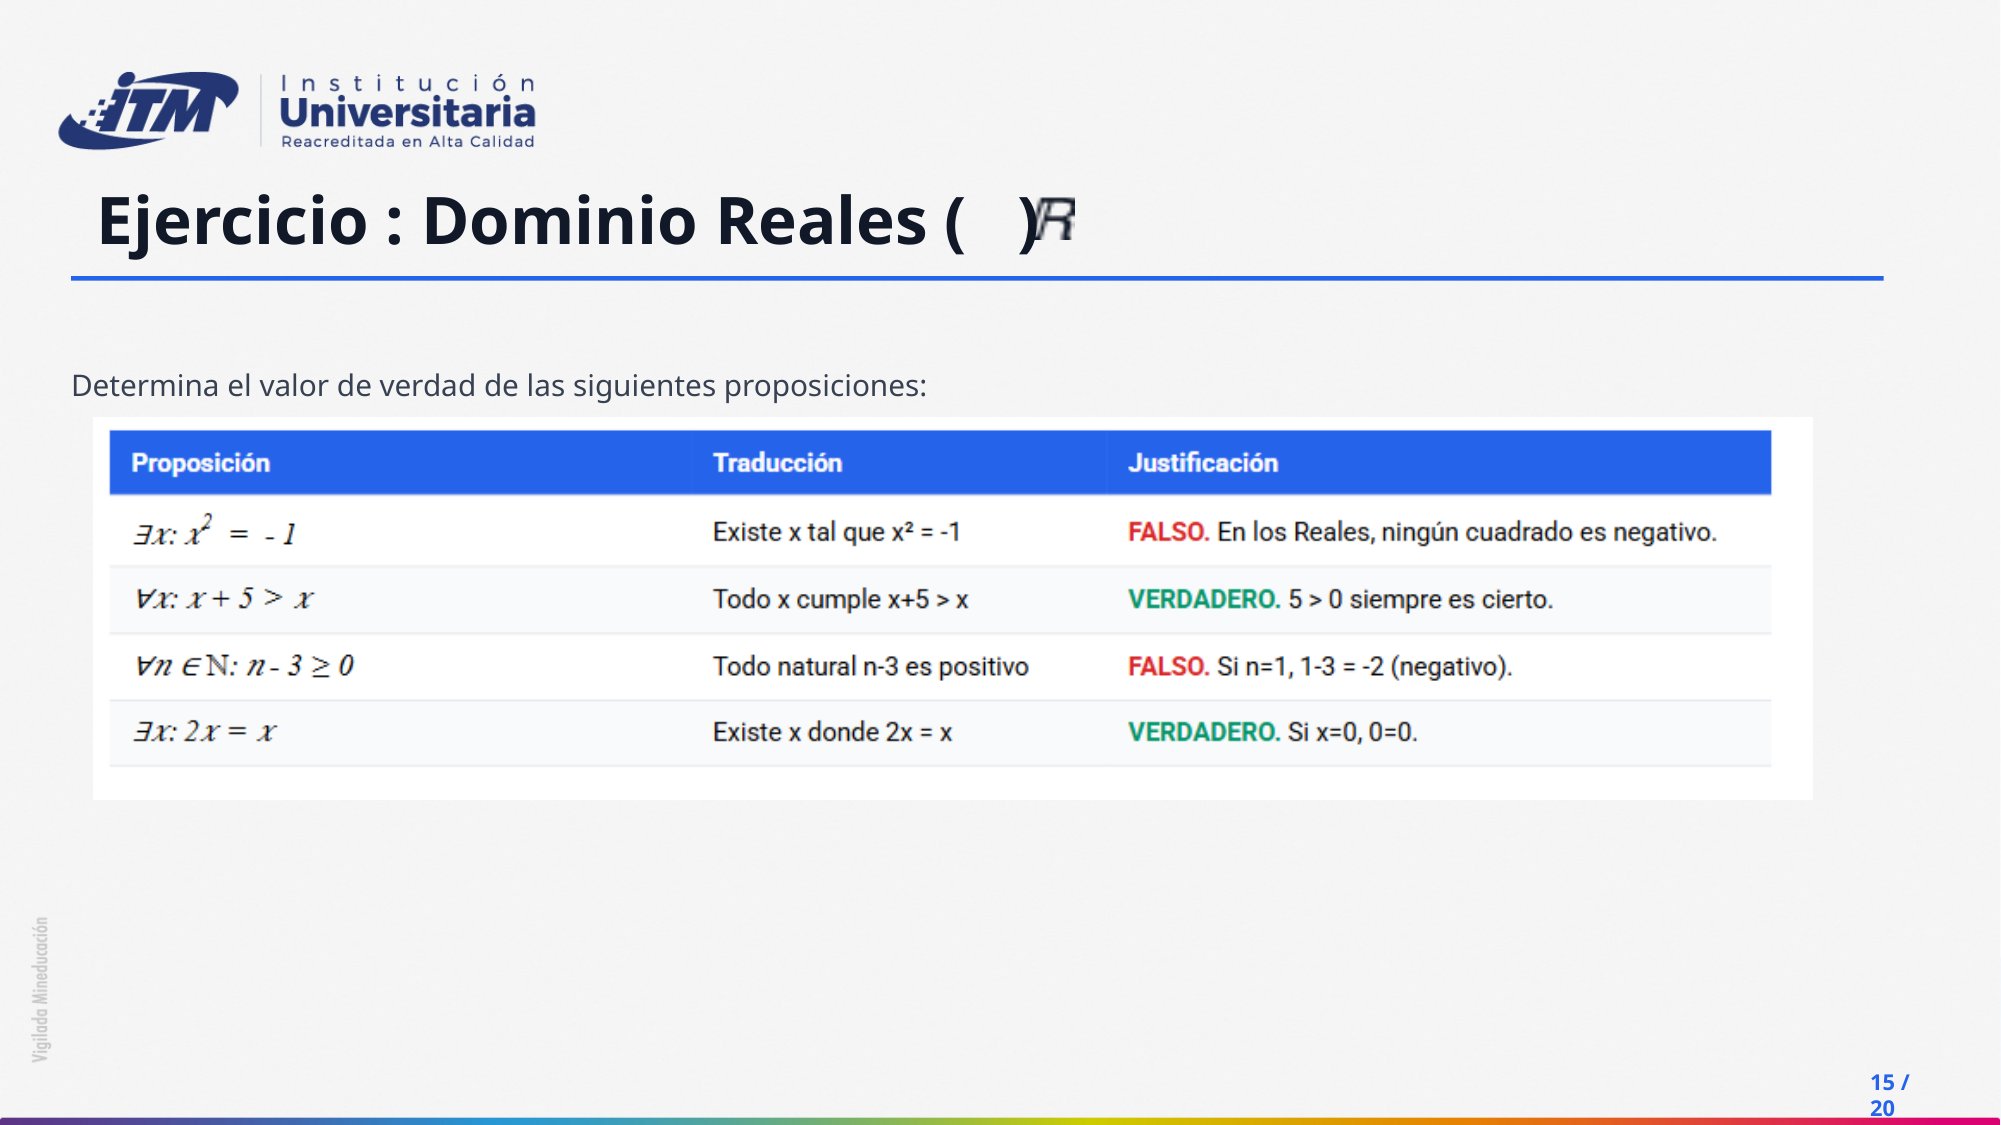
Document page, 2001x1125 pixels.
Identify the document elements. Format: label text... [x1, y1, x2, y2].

text_box 15 / 20 [1870, 1068, 1938, 1122]
text_box Determina el valor de verdad de las siguientes proposiciones: [71, 349, 1884, 403]
text_box [71, 276, 1884, 281]
picture [0, 0, 2001, 1125]
text_box Ejercicio : Dominio Reales ( ) [96, 178, 2000, 258]
